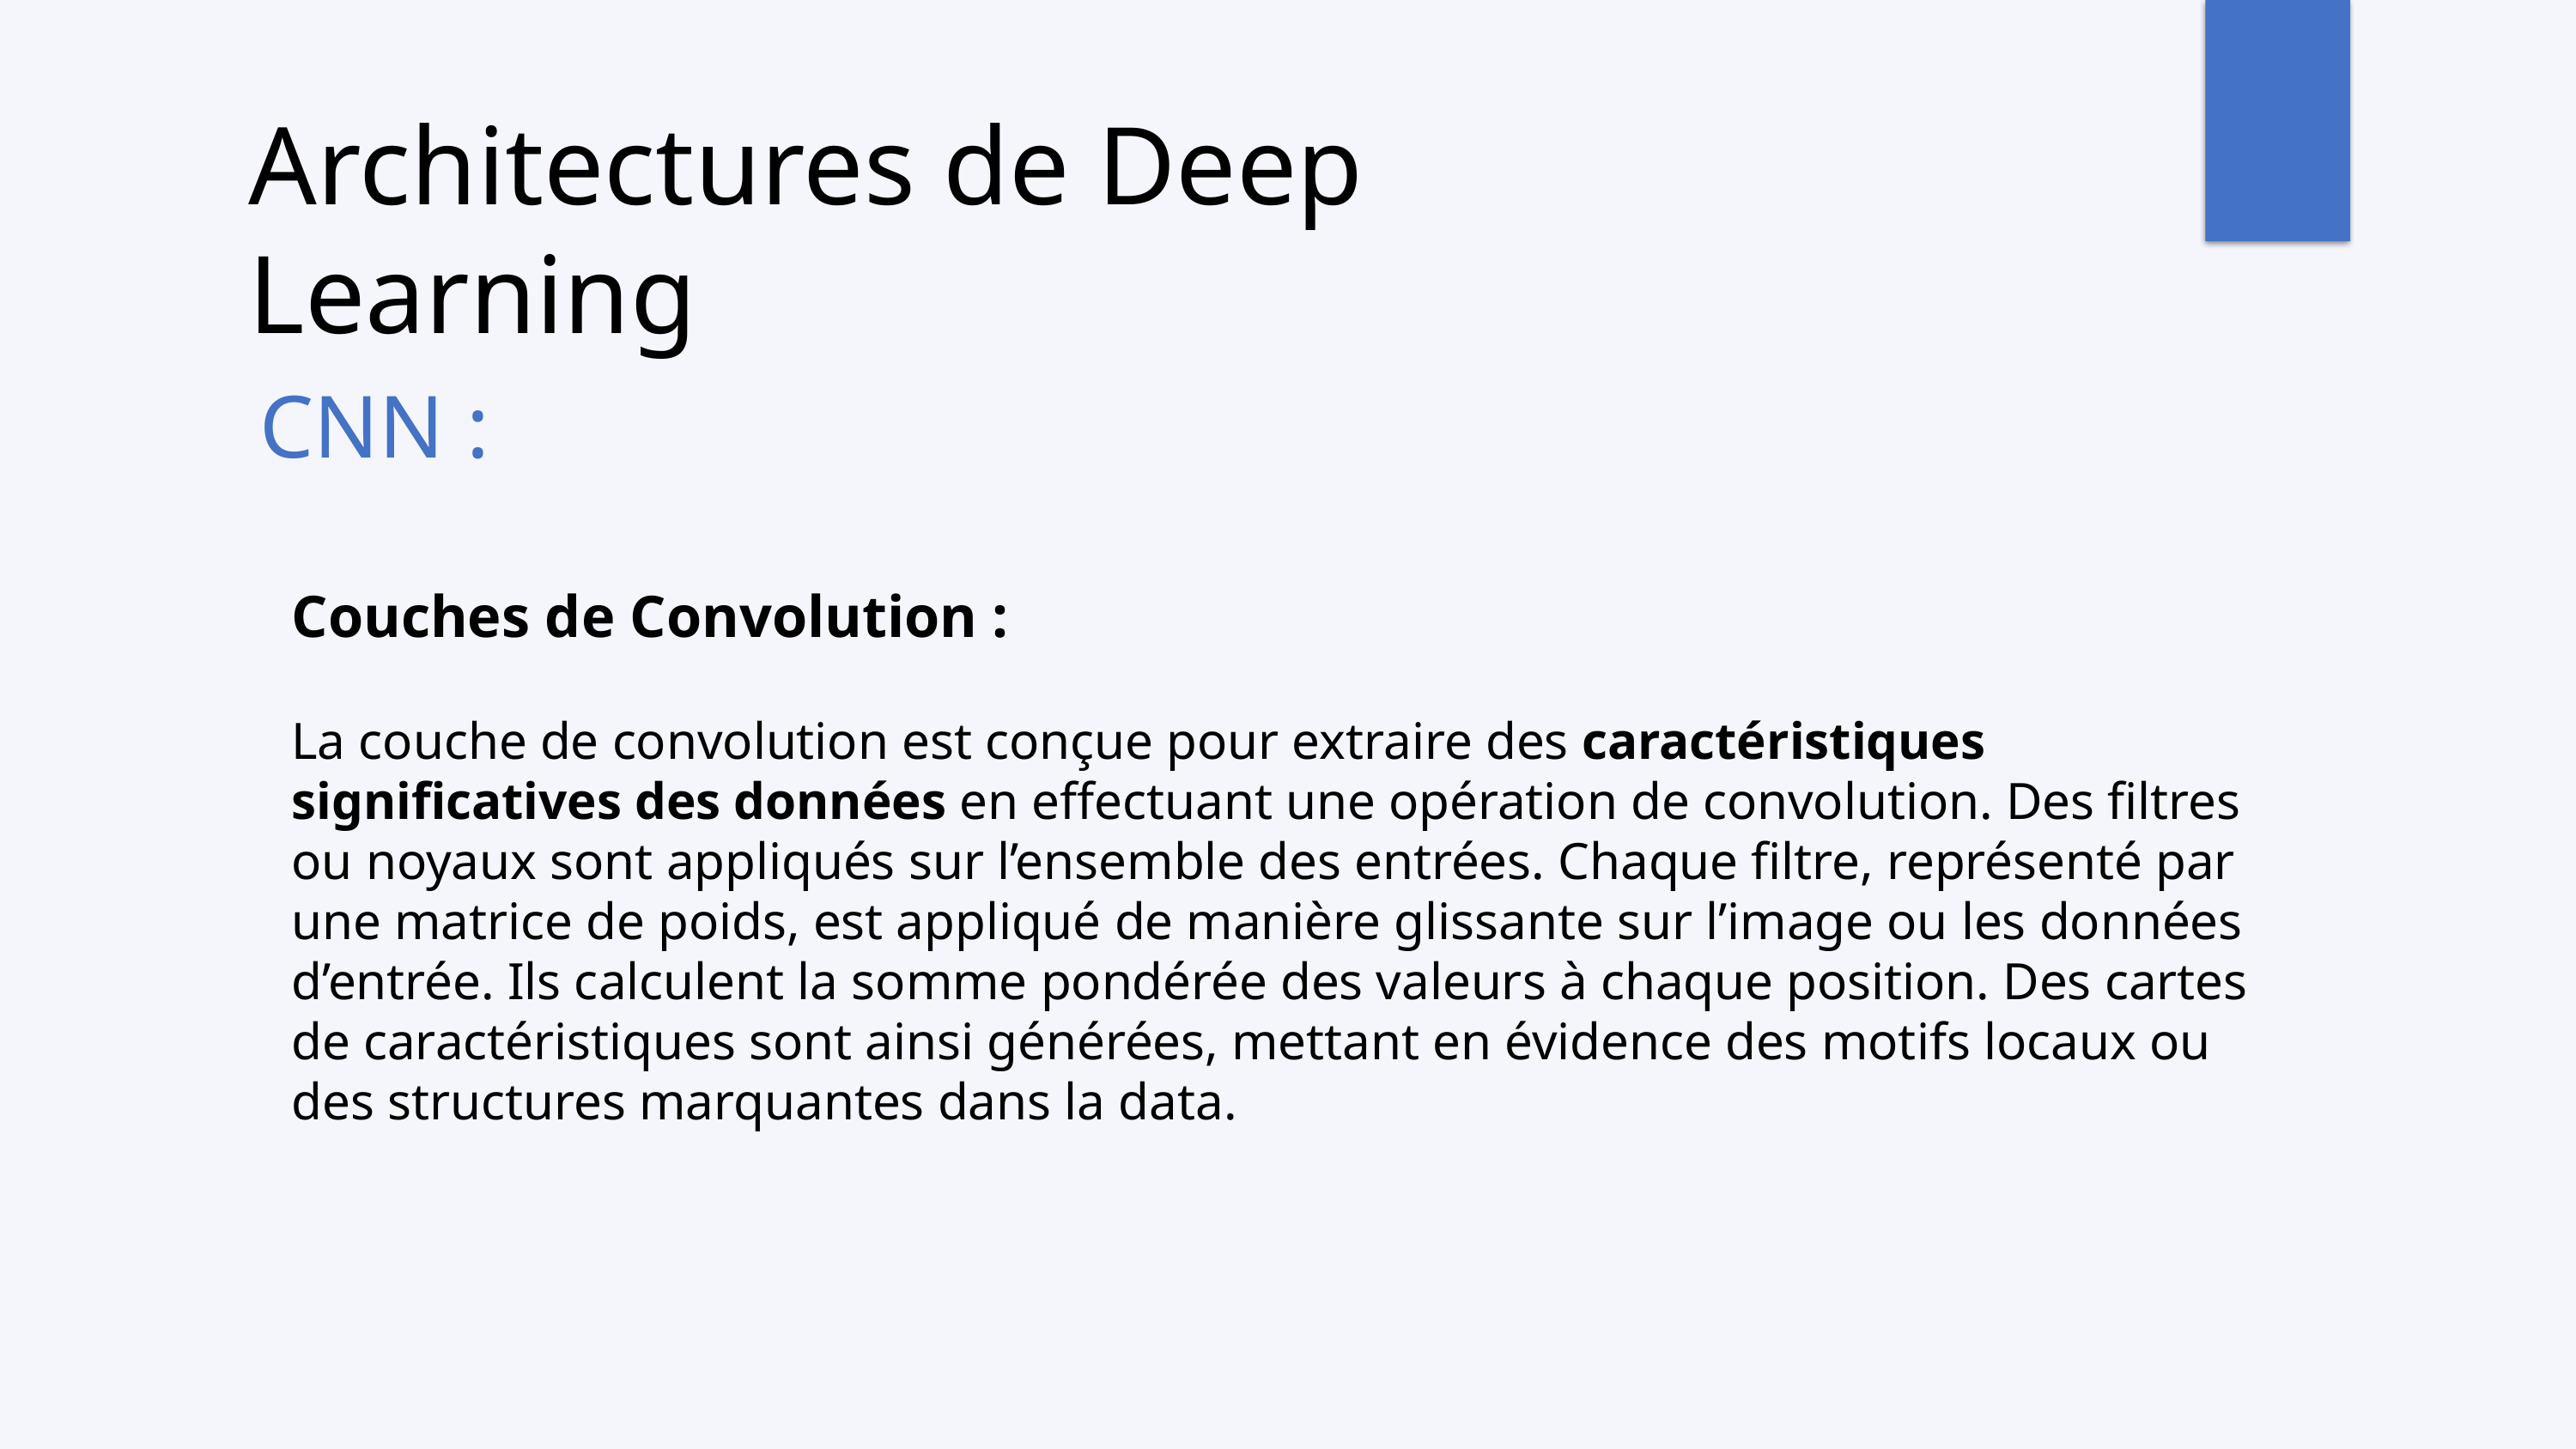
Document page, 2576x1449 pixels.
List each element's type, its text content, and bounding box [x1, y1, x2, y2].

text_box CNN : [246, 366, 2265, 636]
text_box Couches de Convolution : La couche de convolution est conçue pour extraire des caractéristiques significatives des données en effectuant une opération de convolution. Des filtres ou noyaux sont appliqués sur l’ensemble des entrées. Chaque filtre, représenté par une matrice de poids, est appliqué de manière glissante sur l’image ou les données d’entrée. Ils calculent la somme pondérée des valeurs à chaque position. Des cartes de caractéristiques sont ainsi générées, mettant en évidence des motifs locaux ou des structures marquantes dans la data. [278, 573, 2265, 1137]
text_box Architectures de Deep Learning [235, 91, 1659, 361]
